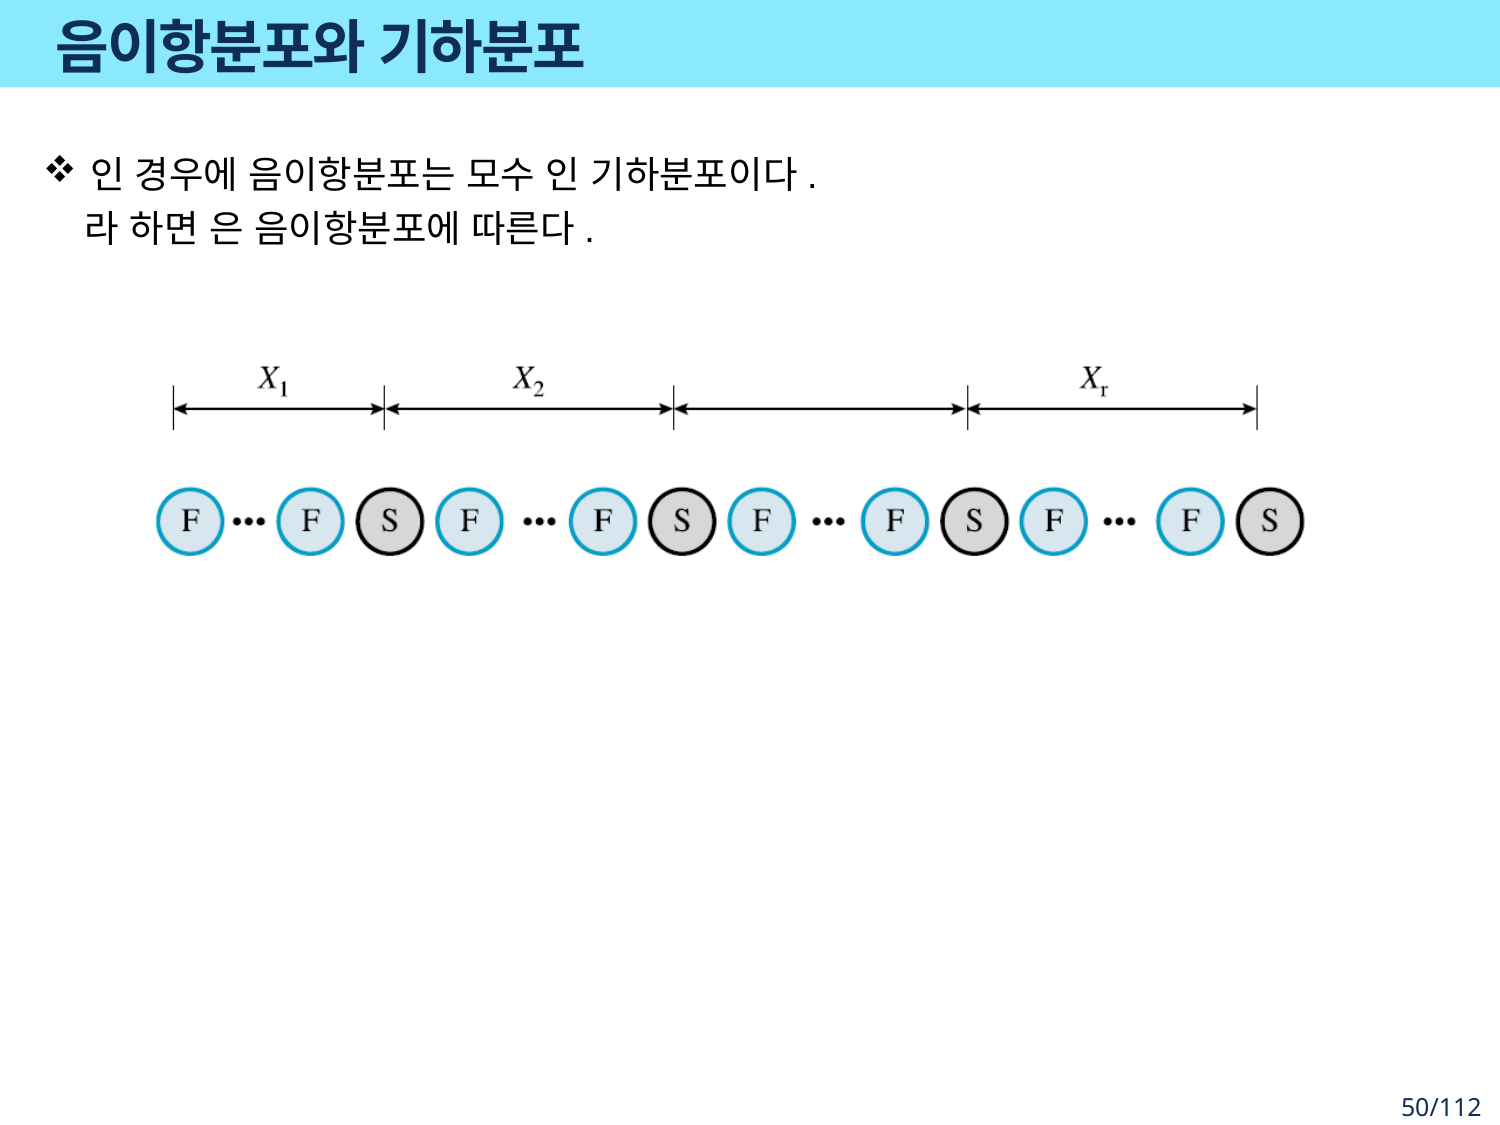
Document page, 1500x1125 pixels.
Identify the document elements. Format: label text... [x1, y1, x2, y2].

title 음이항분포와 기하분포 [40, 5, 1288, 84]
picture [146, 329, 1321, 583]
